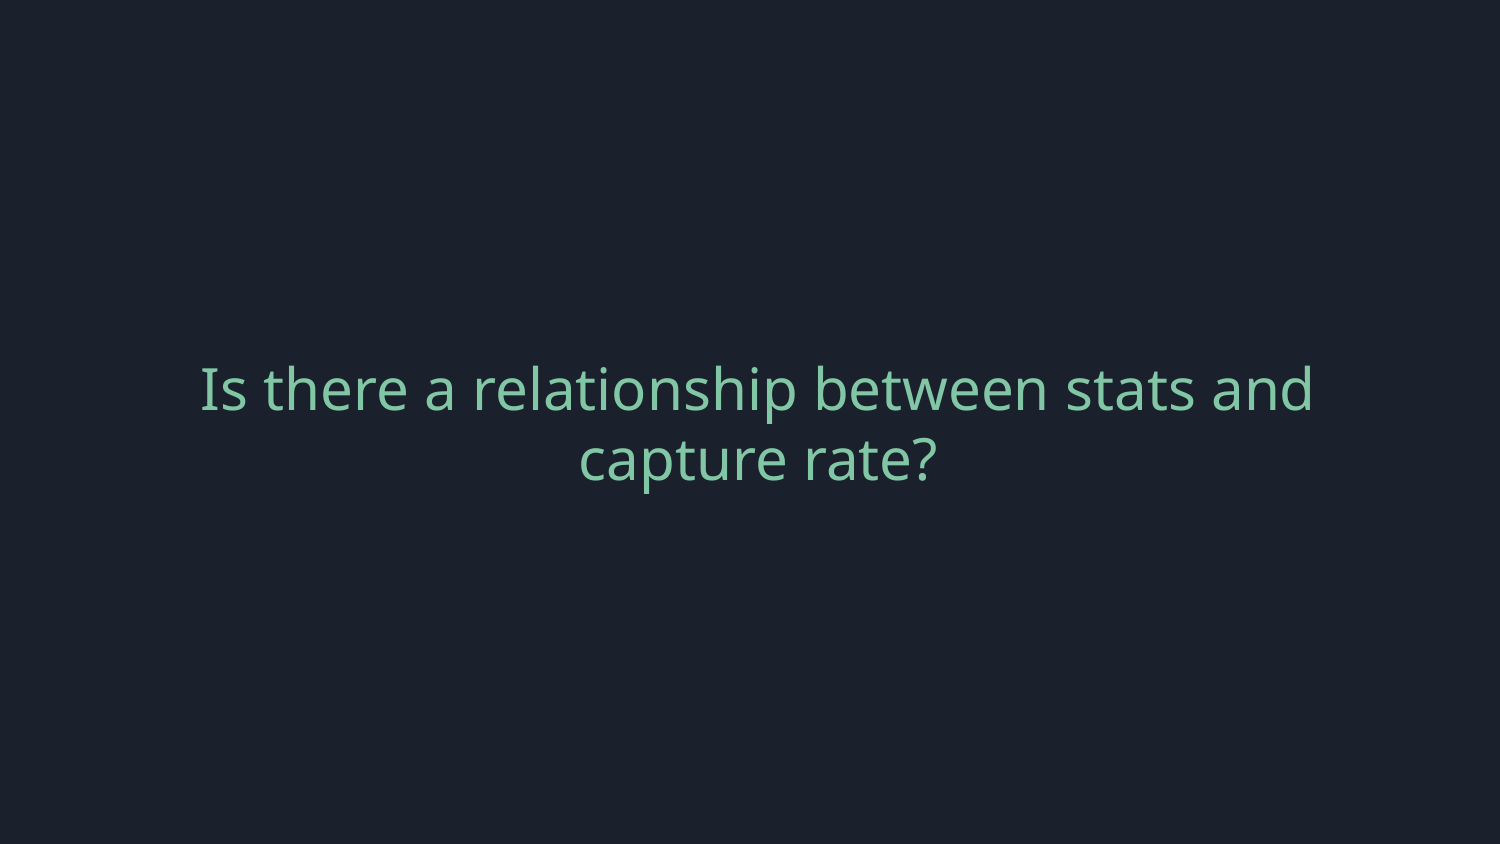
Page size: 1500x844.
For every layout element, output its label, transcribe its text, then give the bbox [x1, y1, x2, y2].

title Is there a relationship between stats and capture rate? [135, 250, 1382, 594]
